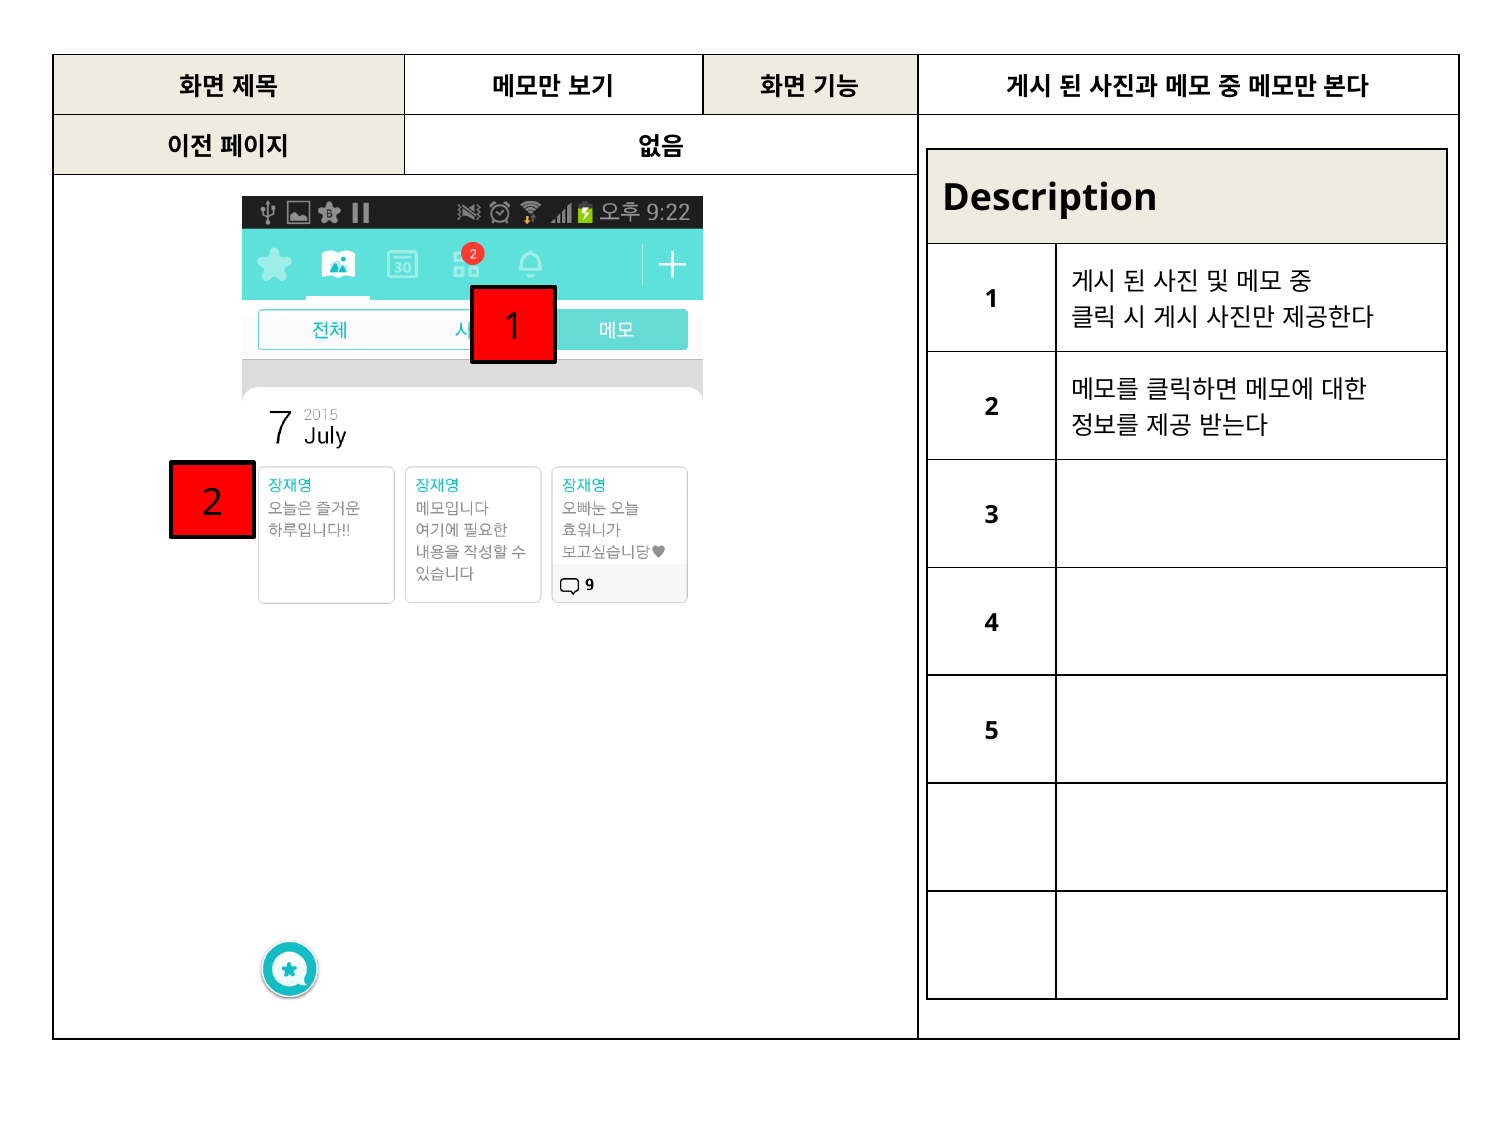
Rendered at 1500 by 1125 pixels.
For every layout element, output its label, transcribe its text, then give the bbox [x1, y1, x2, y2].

table_cell [1057, 784, 1446, 890]
table_header 화면 제목 [54, 55, 404, 114]
table_cell 4 [928, 568, 1055, 674]
table_cell [928, 784, 1055, 890]
table_header 게시 된 사진과 메모 중 메모만 본다 [919, 55, 1458, 114]
text_box 2 [169, 460, 236, 539]
table_cell [928, 892, 1055, 998]
table_cell [919, 115, 1458, 1038]
table_cell 없음 [405, 115, 917, 174]
table_cell [54, 175, 917, 1038]
table_header 화면 기능 [704, 55, 917, 114]
table_cell [1057, 568, 1446, 674]
table_cell 5 [928, 676, 1055, 782]
table_cell 3 [928, 460, 1055, 567]
picture [241, 195, 703, 1016]
table_cell [1057, 676, 1446, 782]
table_cell 2 [928, 352, 1055, 459]
table_cell [1057, 892, 1446, 998]
table_cell 메모를 클릭하면 메모에 대한 정보를 제공 받는다 [1057, 352, 1446, 459]
table_cell [1057, 460, 1446, 567]
table_cell 1 [928, 244, 1055, 351]
table_header Description [928, 150, 1446, 243]
table_cell 이전 페이지 [54, 115, 404, 174]
table_cell 게시 된 사진 및 메모 중 클릭 시 게시 사진만 제공한다 [1057, 244, 1446, 351]
table_header 메모만 보기 [405, 55, 702, 114]
